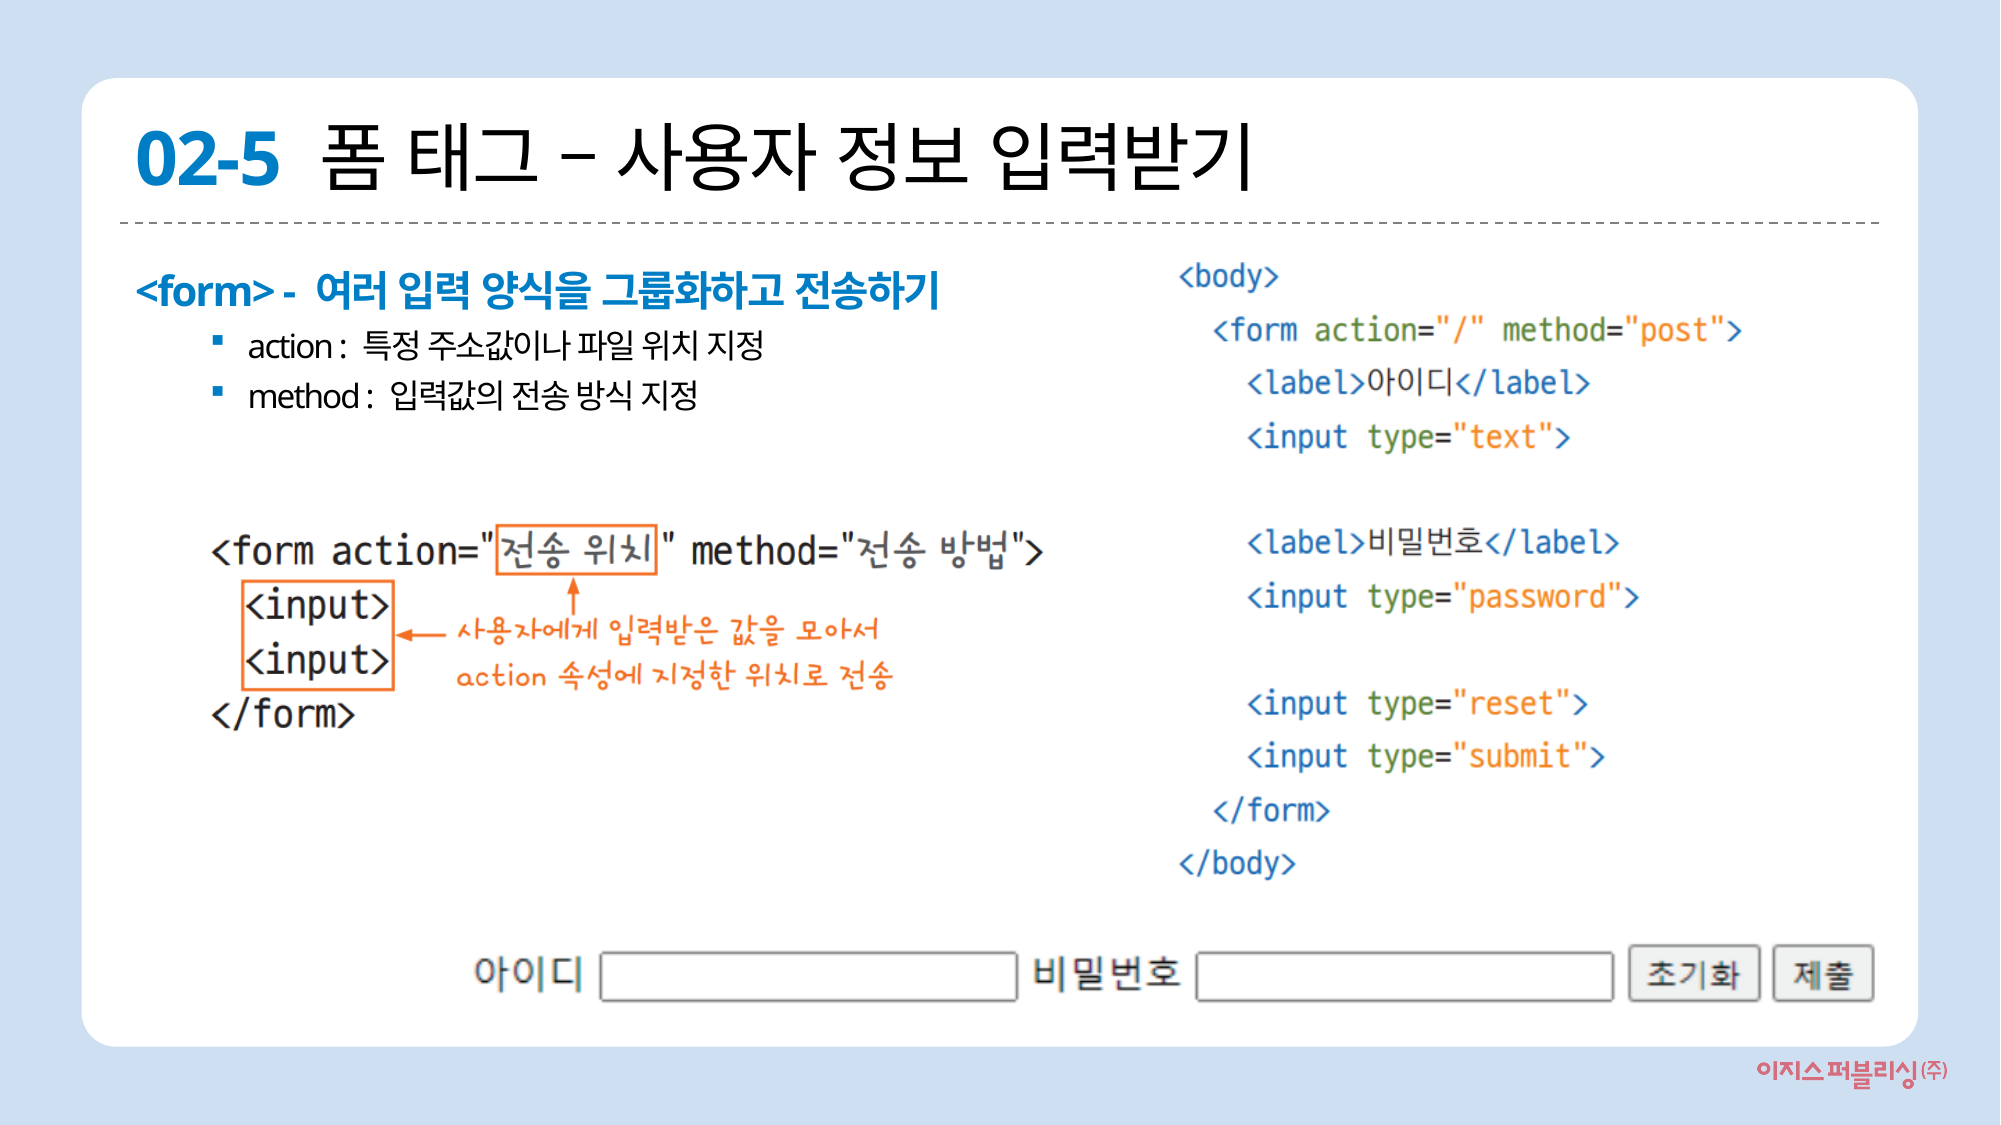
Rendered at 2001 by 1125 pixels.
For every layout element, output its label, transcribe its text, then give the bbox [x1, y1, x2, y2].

picture [203, 521, 1047, 740]
picture [461, 924, 1886, 1019]
picture [1173, 254, 1753, 887]
list <form> - 여러 입력 양식을 그룹화하고 전송하기 action : 특정 주소값이나 파일 위치 지정 method : 입력값의 전송 방식 지정 [120, 257, 1880, 1004]
title 02-5 폼 태그 – 사용자 정보 입력받기 [120, 109, 1880, 209]
